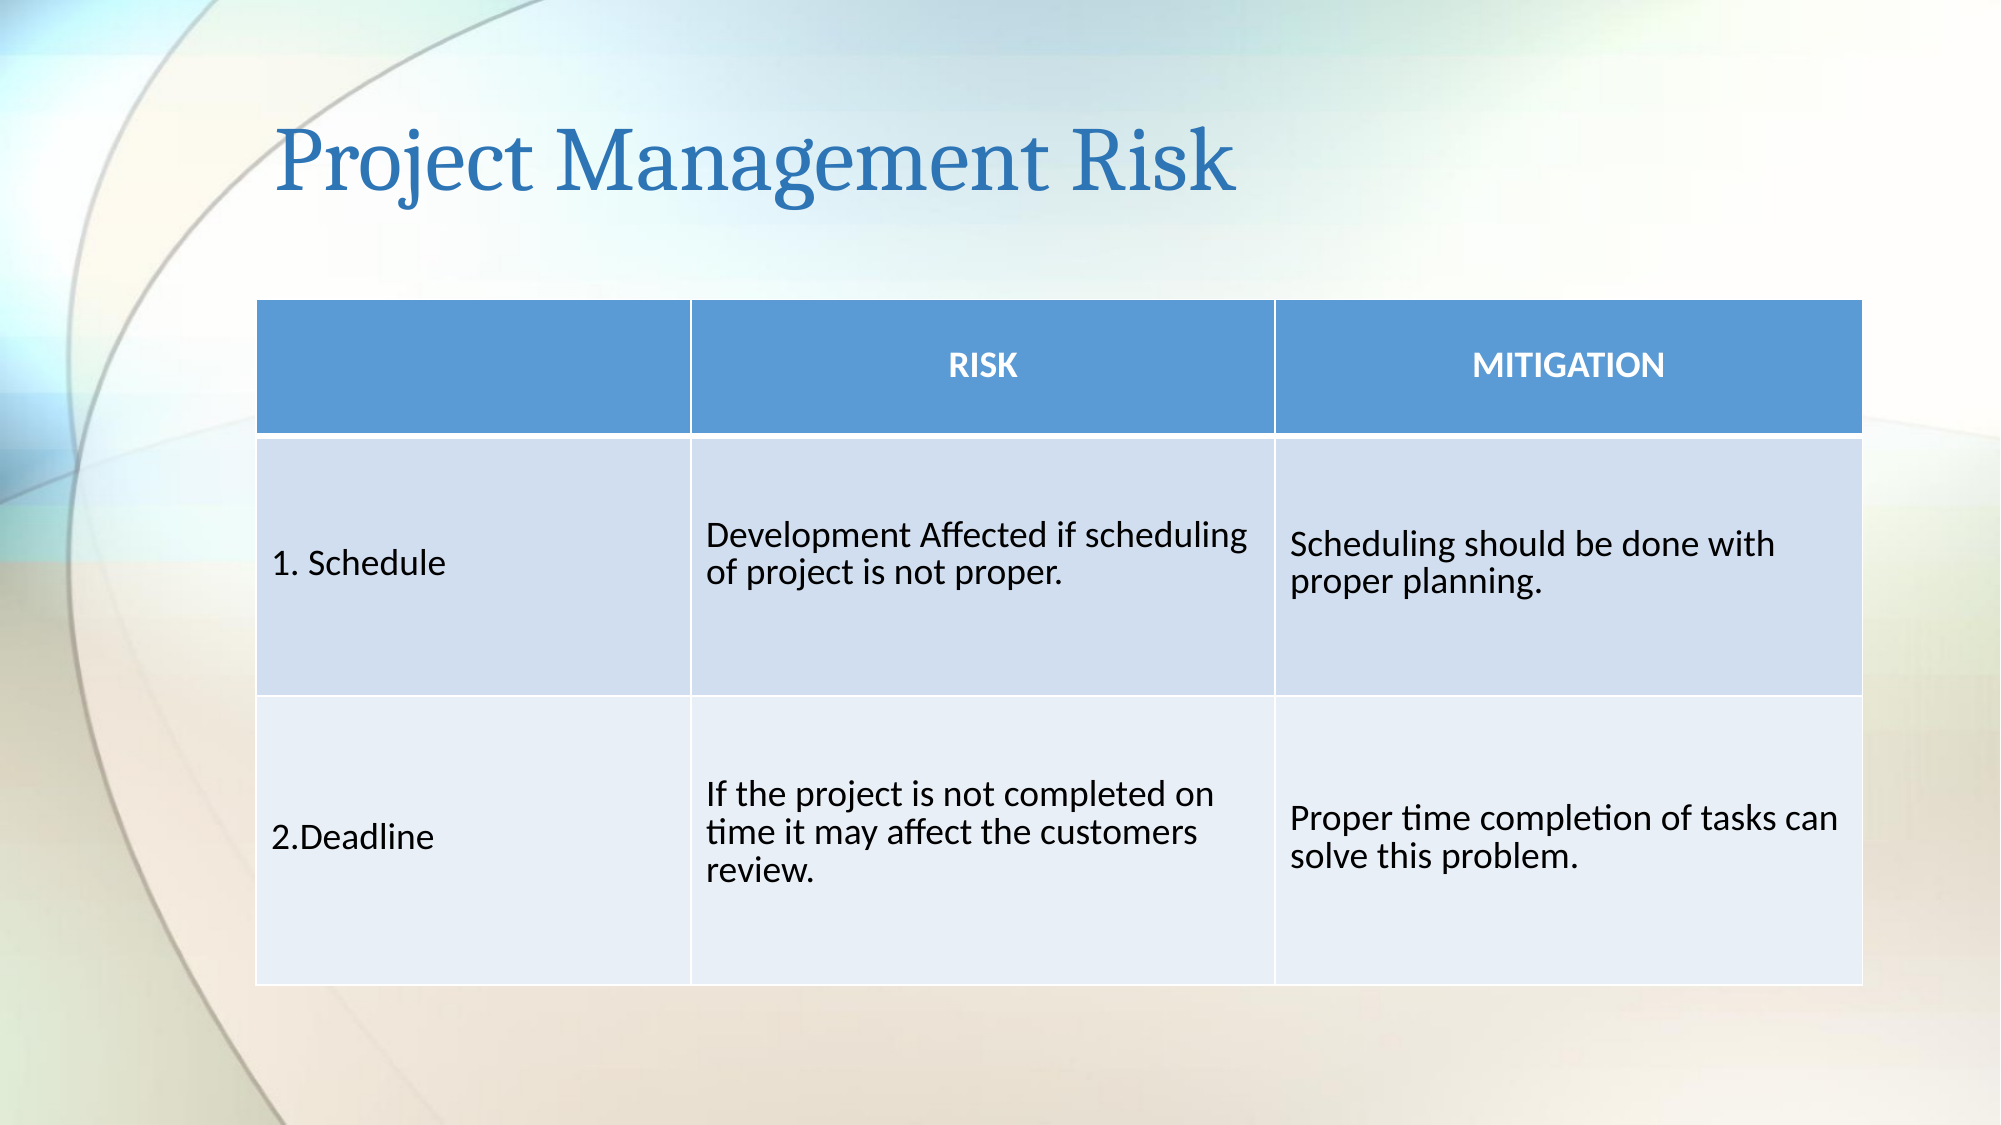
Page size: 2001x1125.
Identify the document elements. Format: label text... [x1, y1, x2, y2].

table_cell ​ ​ ​If the project is not completed on time it may affect the customers review.​ [692, 697, 1274, 984]
table_cell 2.Deadline​ [257, 697, 690, 984]
table_header RISK​ [692, 300, 1274, 433]
table_cell 1. Schedule​ [257, 439, 690, 695]
title Project Management Risk [259, 45, 1741, 263]
table_cell ​ ​ ​Development Affected if scheduling of project is not proper.​ [692, 439, 1274, 695]
table_header MITIGATION​ [1276, 300, 1862, 433]
picture [0, 0, 2001, 1125]
table_cell Scheduling should be done with proper planning.​ [1276, 439, 1862, 695]
table_header ​ [257, 300, 690, 433]
table_cell Proper time completion of tasks can solve this problem.​ [1276, 697, 1862, 984]
